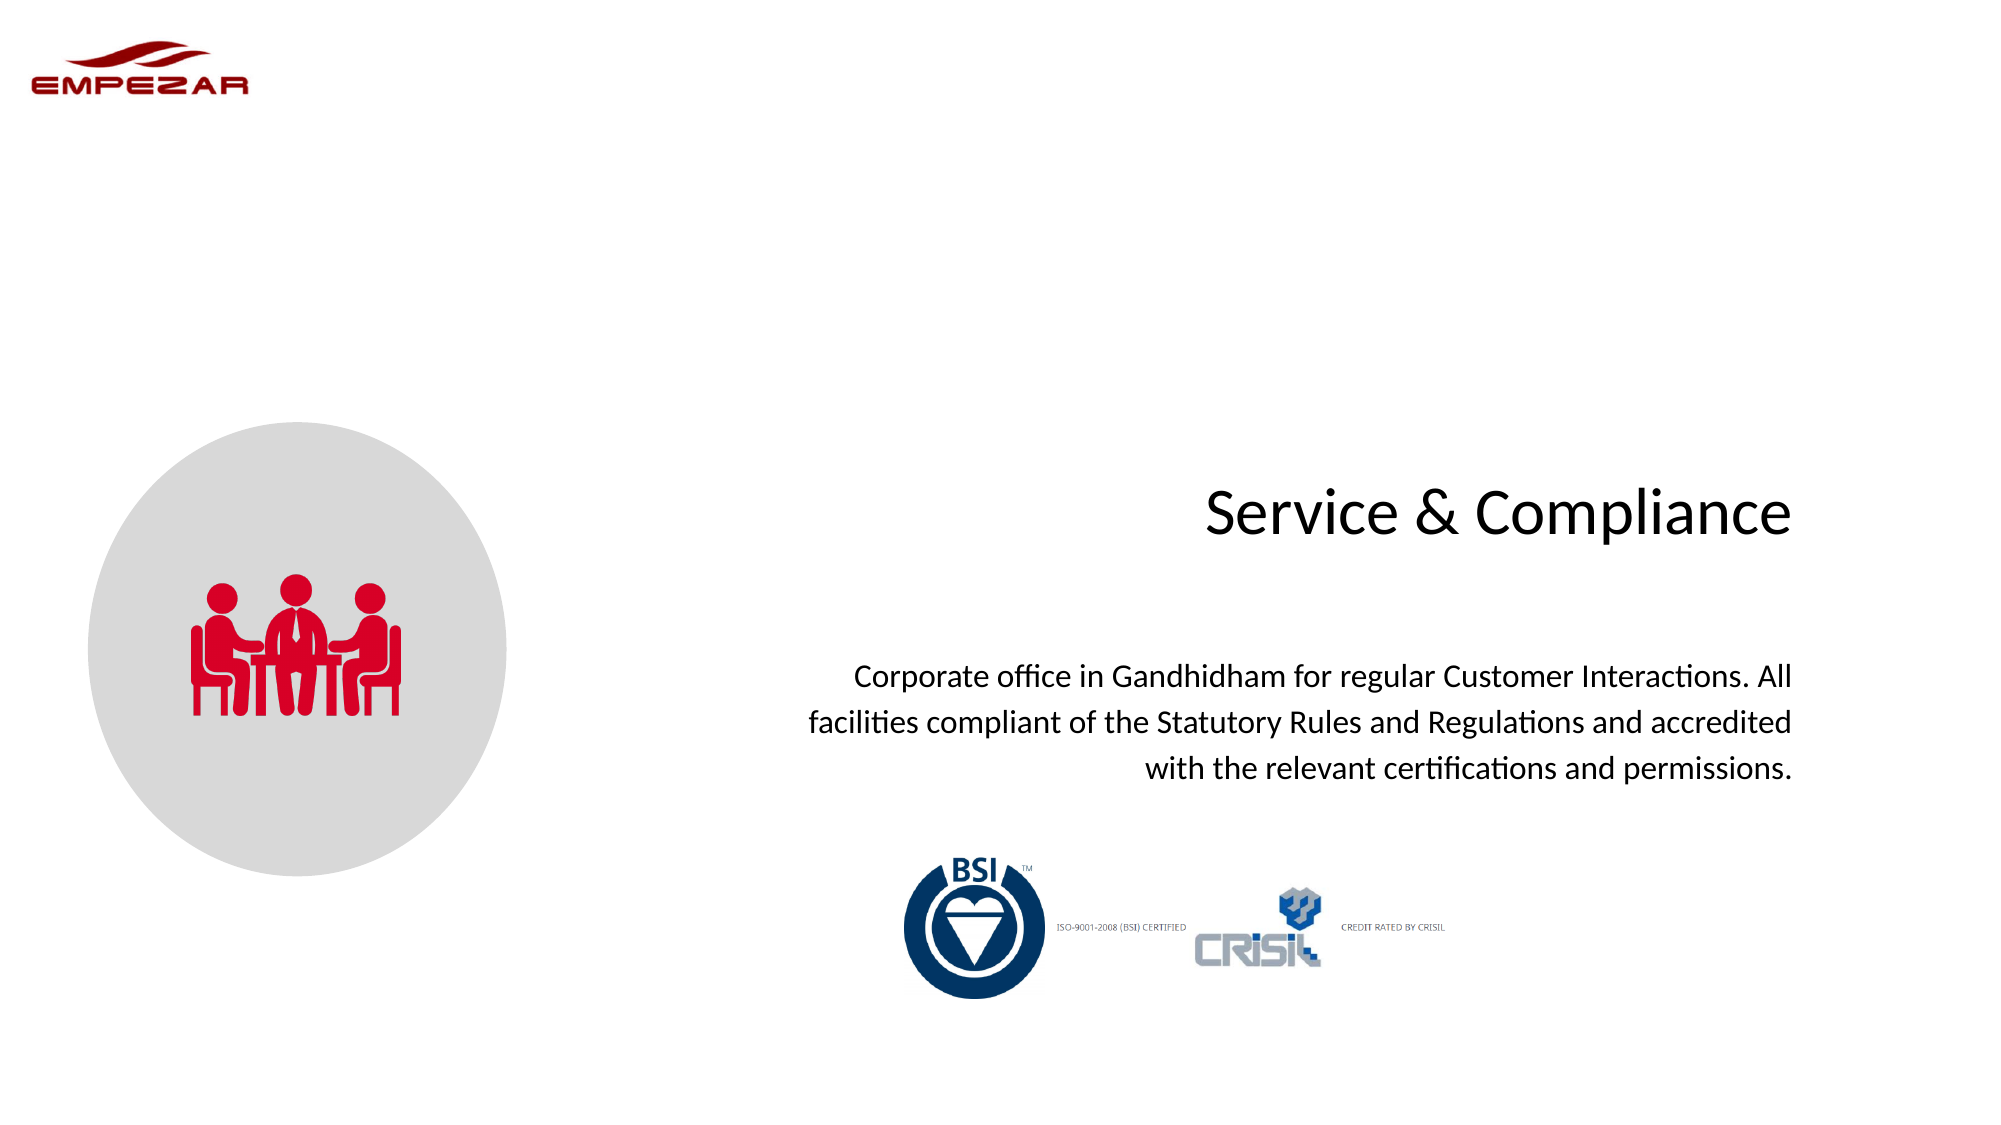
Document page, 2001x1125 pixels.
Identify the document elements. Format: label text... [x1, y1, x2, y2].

picture [190, 540, 402, 751]
picture [874, 845, 1471, 1004]
text_box [0, 0, 2000, 148]
text_box [87, 422, 507, 877]
picture [18, 32, 259, 103]
text_box Service & Compliance Corporate office in Gandhidham for regular Customer Interactions. All facilities compliant of the Statutory Rules and Regulations and accredited with the relevant certifications and permissions. [753, 460, 1809, 795]
